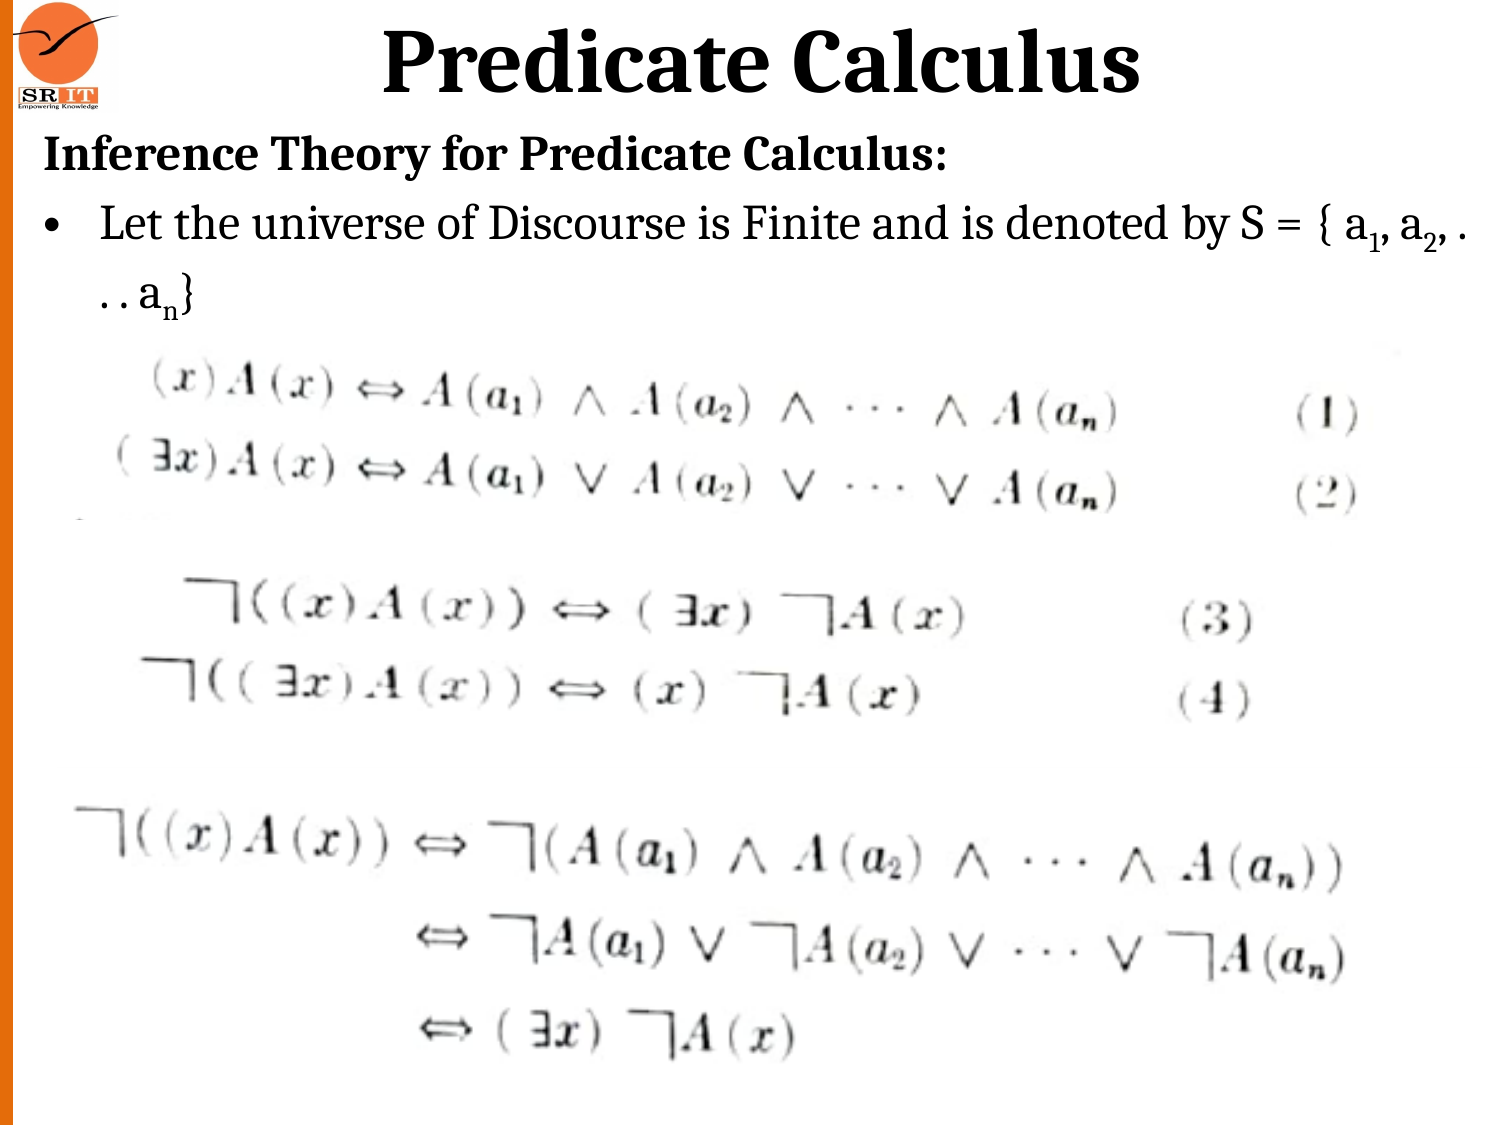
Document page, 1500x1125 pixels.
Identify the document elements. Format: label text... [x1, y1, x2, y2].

title Predicate Calculus [24, 0, 1500, 113]
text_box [49, 324, 1482, 1087]
text_box [49, 174, 1463, 251]
picture [13, 0, 24, 113]
list Inference Theory for Predicate Calculus: Let the universe of Discourse is Finite and is denoted by S = { a1, a2, . . . an} [18, 112, 1482, 1125]
